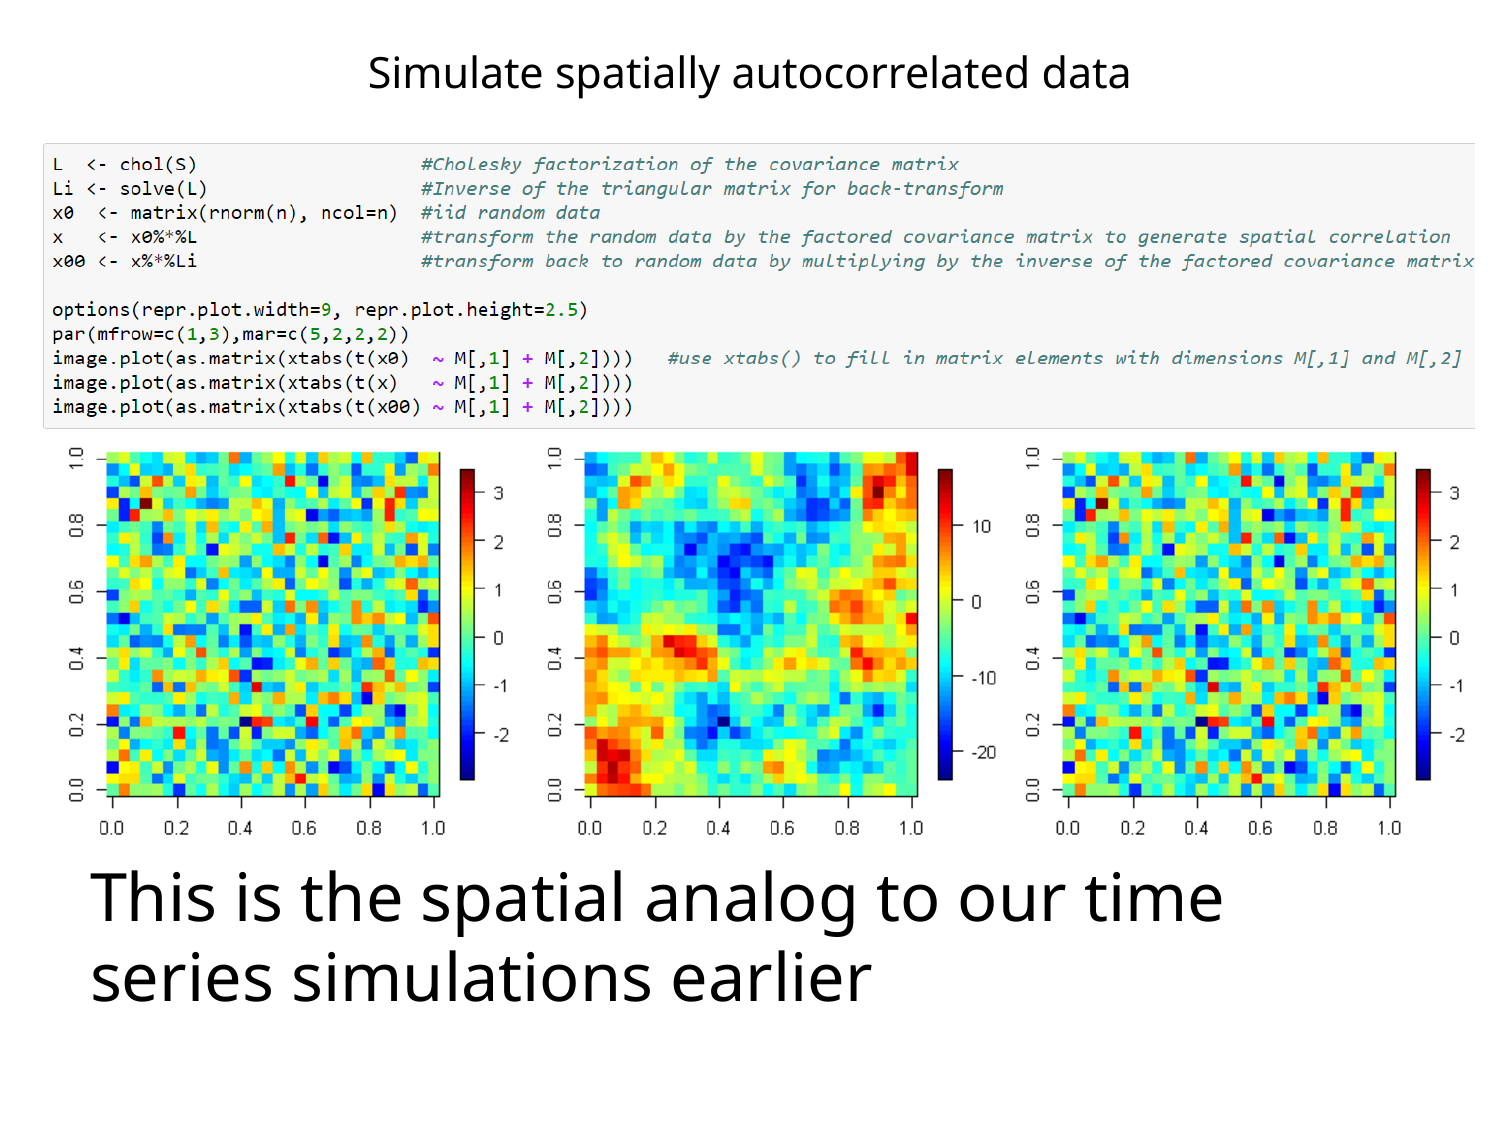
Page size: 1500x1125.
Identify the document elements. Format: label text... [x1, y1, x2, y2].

title Simulate spatially autocorrelated data [75, 37, 1425, 105]
picture [37, 137, 1476, 847]
list This is the spatial analog to our time series simulations earlier [75, 856, 1425, 1025]
